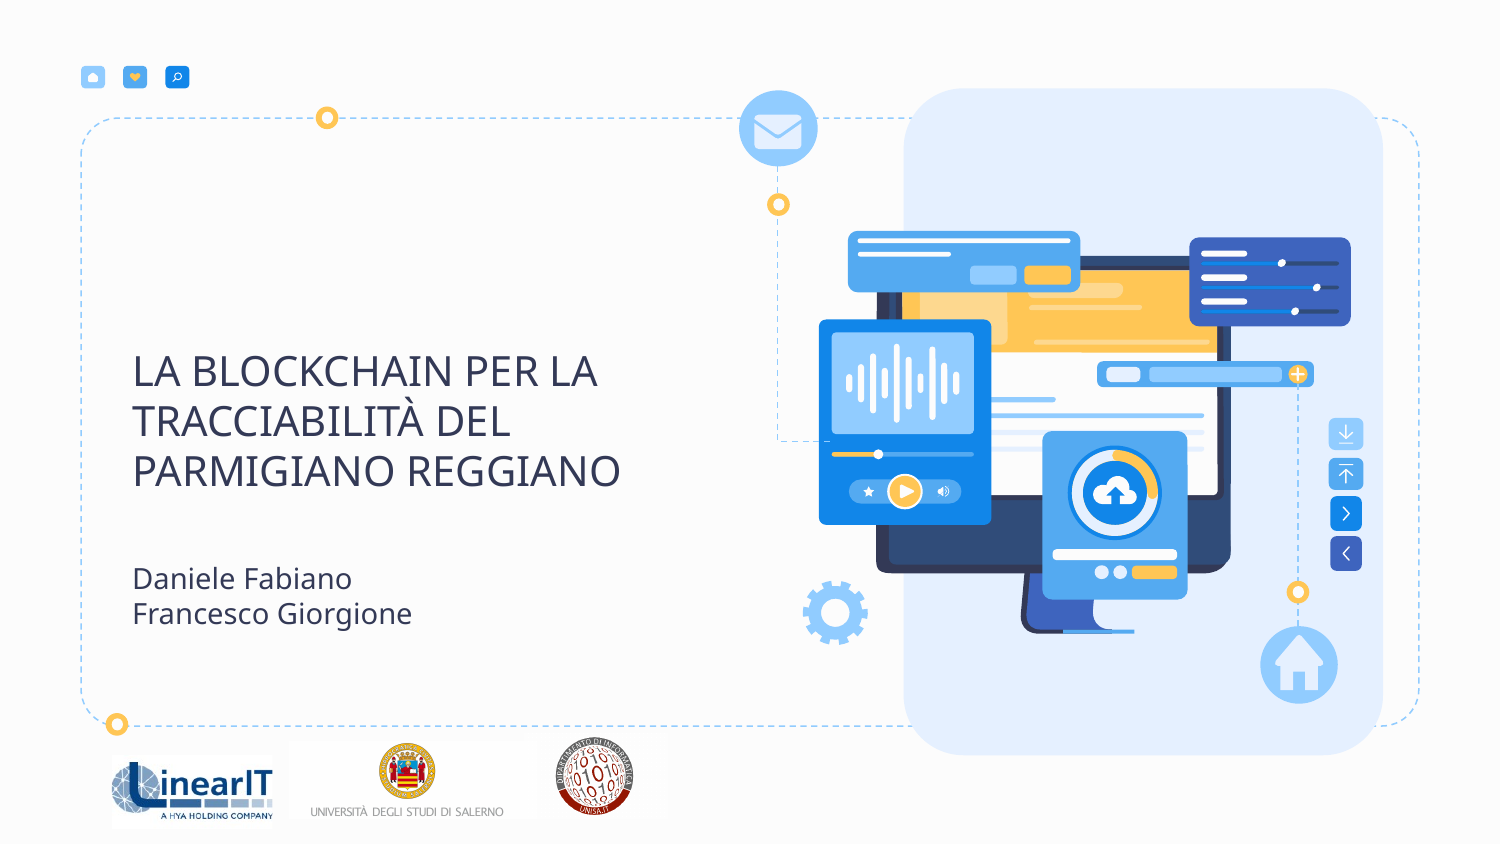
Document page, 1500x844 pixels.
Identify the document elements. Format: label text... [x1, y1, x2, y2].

picture [111, 754, 273, 829]
title LA BLOCKCHAIN PER LA TRACCIABILITÀ DEL PARMIGIANO REGGIANO [116, 160, 731, 510]
subtitle Daniele Fabiano Francesco Giorgione [116, 545, 475, 648]
picture [288, 733, 669, 819]
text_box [736, 88, 1384, 756]
